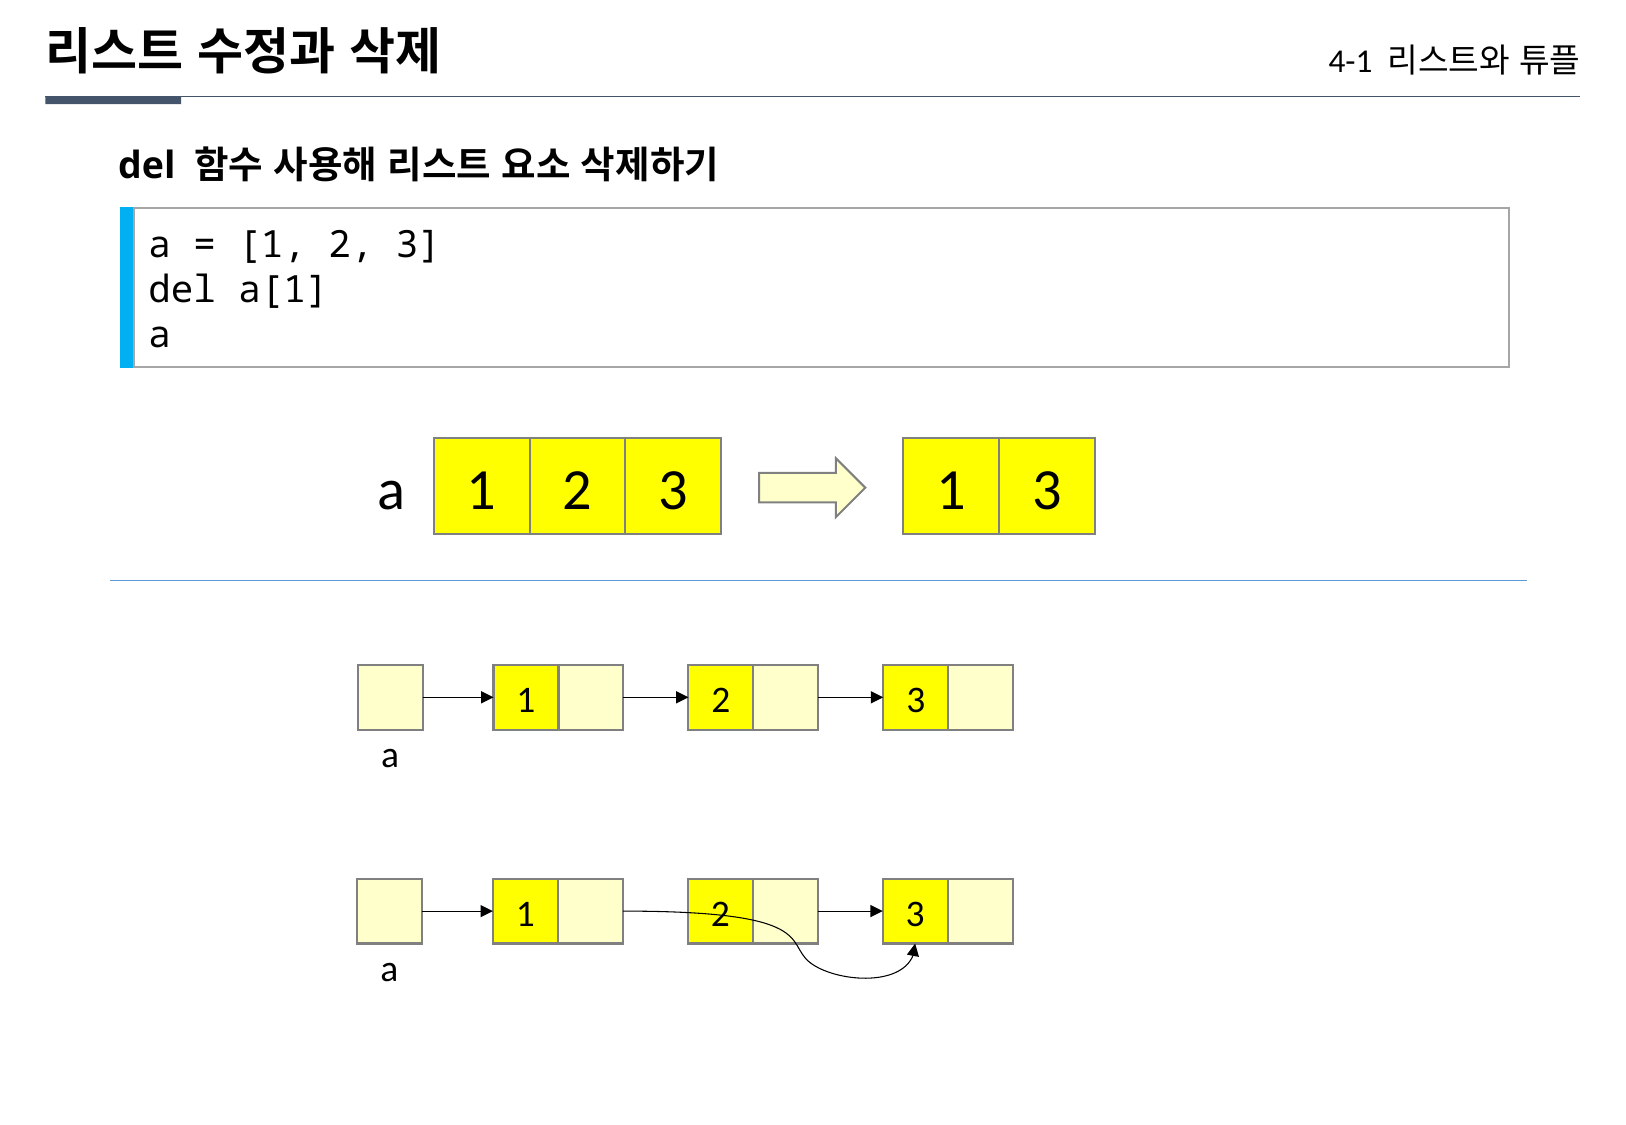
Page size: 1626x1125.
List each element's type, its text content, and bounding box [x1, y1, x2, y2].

text_box [754, 664, 819, 731]
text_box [120, 208, 1509, 368]
text_box 2 [687, 664, 754, 731]
list 4-1 리스트와 튜플 [1038, 43, 1581, 81]
text_box 3 [882, 878, 949, 945]
text_box 3 [882, 664, 949, 731]
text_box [622, 911, 916, 944]
text_box 1 [433, 437, 529, 535]
text_box 2 [529, 437, 624, 535]
text_box [949, 878, 1014, 945]
text_box a [365, 936, 414, 996]
text_box 1 [492, 664, 559, 731]
text_box [356, 878, 423, 945]
text_box [949, 664, 1014, 731]
text_box 2 [687, 878, 754, 911]
text_box [559, 878, 624, 945]
text_box [754, 878, 819, 911]
text_box [357, 664, 424, 731]
text_box a [366, 722, 414, 783]
text_box 1 [492, 878, 559, 945]
text_box a [362, 443, 421, 529]
text_box 1 [902, 437, 998, 535]
text_box [758, 455, 867, 520]
text_box [559, 664, 624, 731]
text_box del 함수 사용해 리스트 요소 삭제하기 [103, 133, 1539, 194]
list 리스트 수정과 삭제 [45, 26, 1055, 82]
text_box 3 [998, 437, 1096, 535]
text_box 3 [624, 437, 722, 535]
